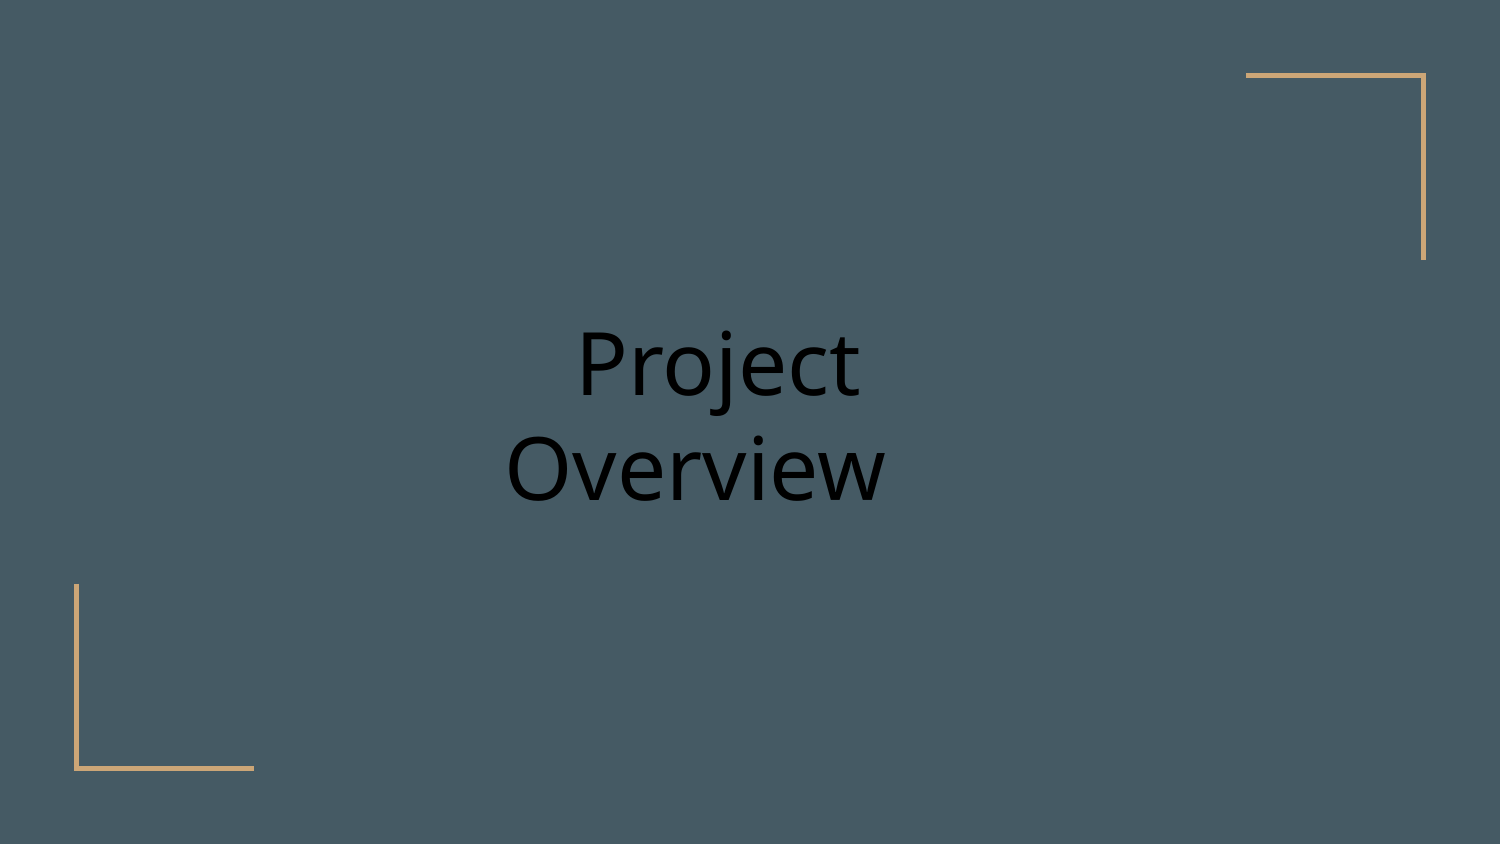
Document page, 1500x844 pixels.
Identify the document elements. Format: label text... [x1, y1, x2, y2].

title Project Overview [401, 288, 1013, 538]
